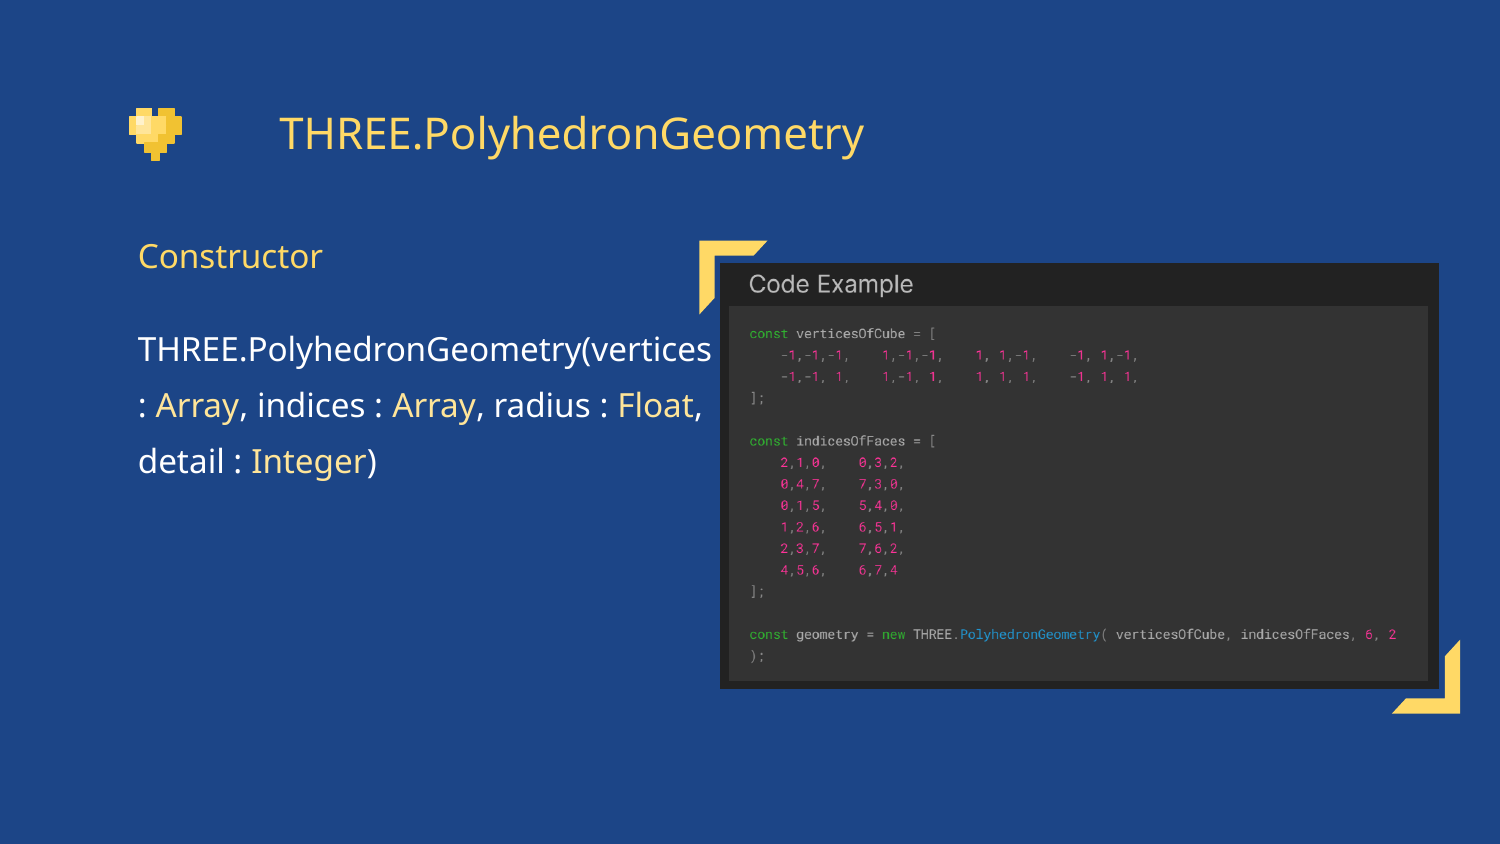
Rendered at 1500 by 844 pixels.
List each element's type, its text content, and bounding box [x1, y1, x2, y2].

text_box [1391, 639, 1461, 714]
list Constructor THREE.PolyhedronGeometry(vertices : Array, indices : Array, radius : Float, detail : Integer) [122, 219, 734, 624]
title THREE.PolyhedronGeometry [181, 79, 963, 174]
picture [720, 263, 1439, 690]
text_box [129, 108, 182, 161]
text_box [699, 240, 768, 315]
